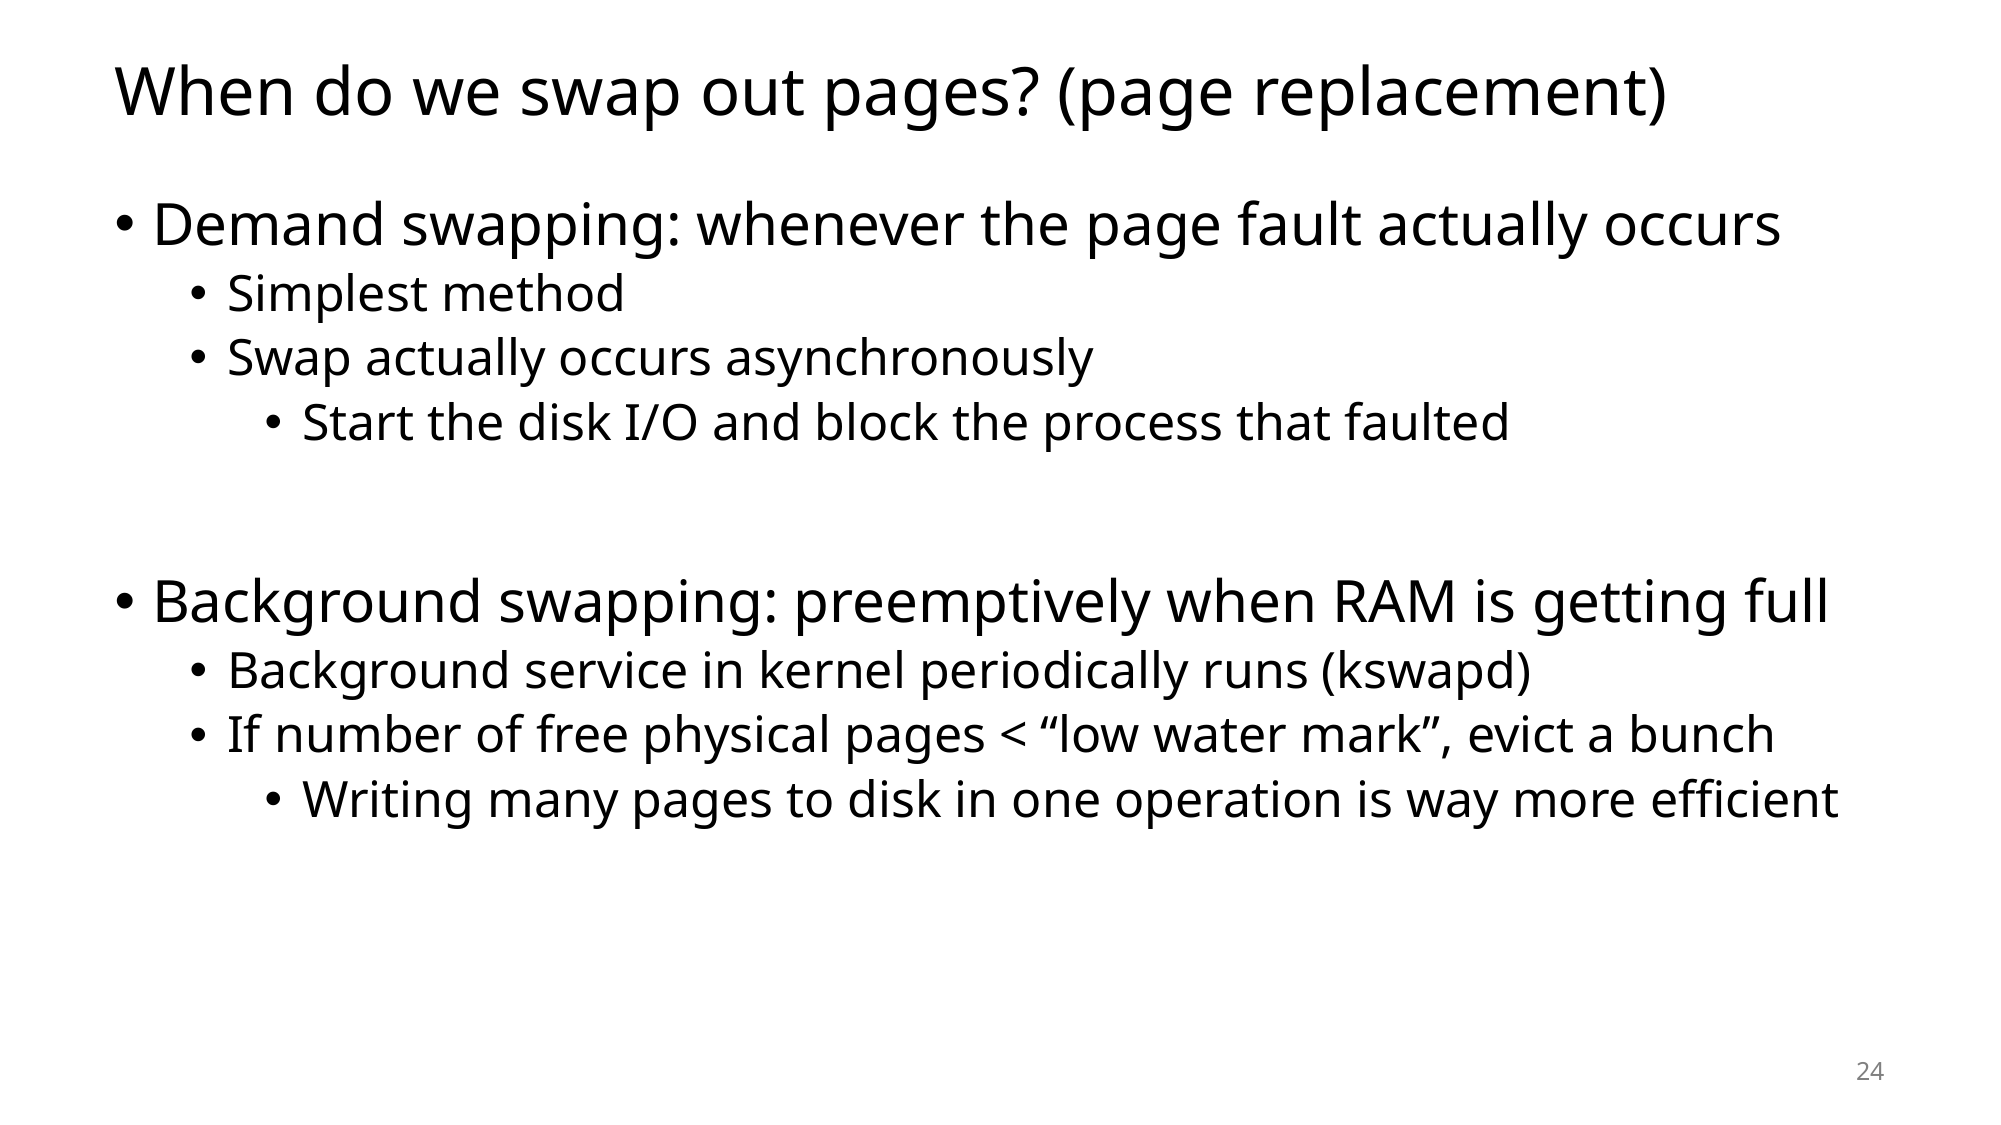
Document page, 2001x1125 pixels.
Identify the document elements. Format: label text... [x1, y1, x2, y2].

title When do we swap out pages? (page replacement) [99, 37, 1900, 150]
slide_number 24 [1749, 1042, 1900, 1103]
list Demand swapping: whenever the page fault actually occurs Simplest method Swap actually occurs asynchronously Start the disk I/O and block the process that faulted Background swapping: preemptively when RAM is getting full Background service in kernel periodically runs (kswapd) If number of free physical pages < “low water mark”, evict a bunch Writing many pages to disk in one operation is way more efficient [99, 187, 1900, 1013]
